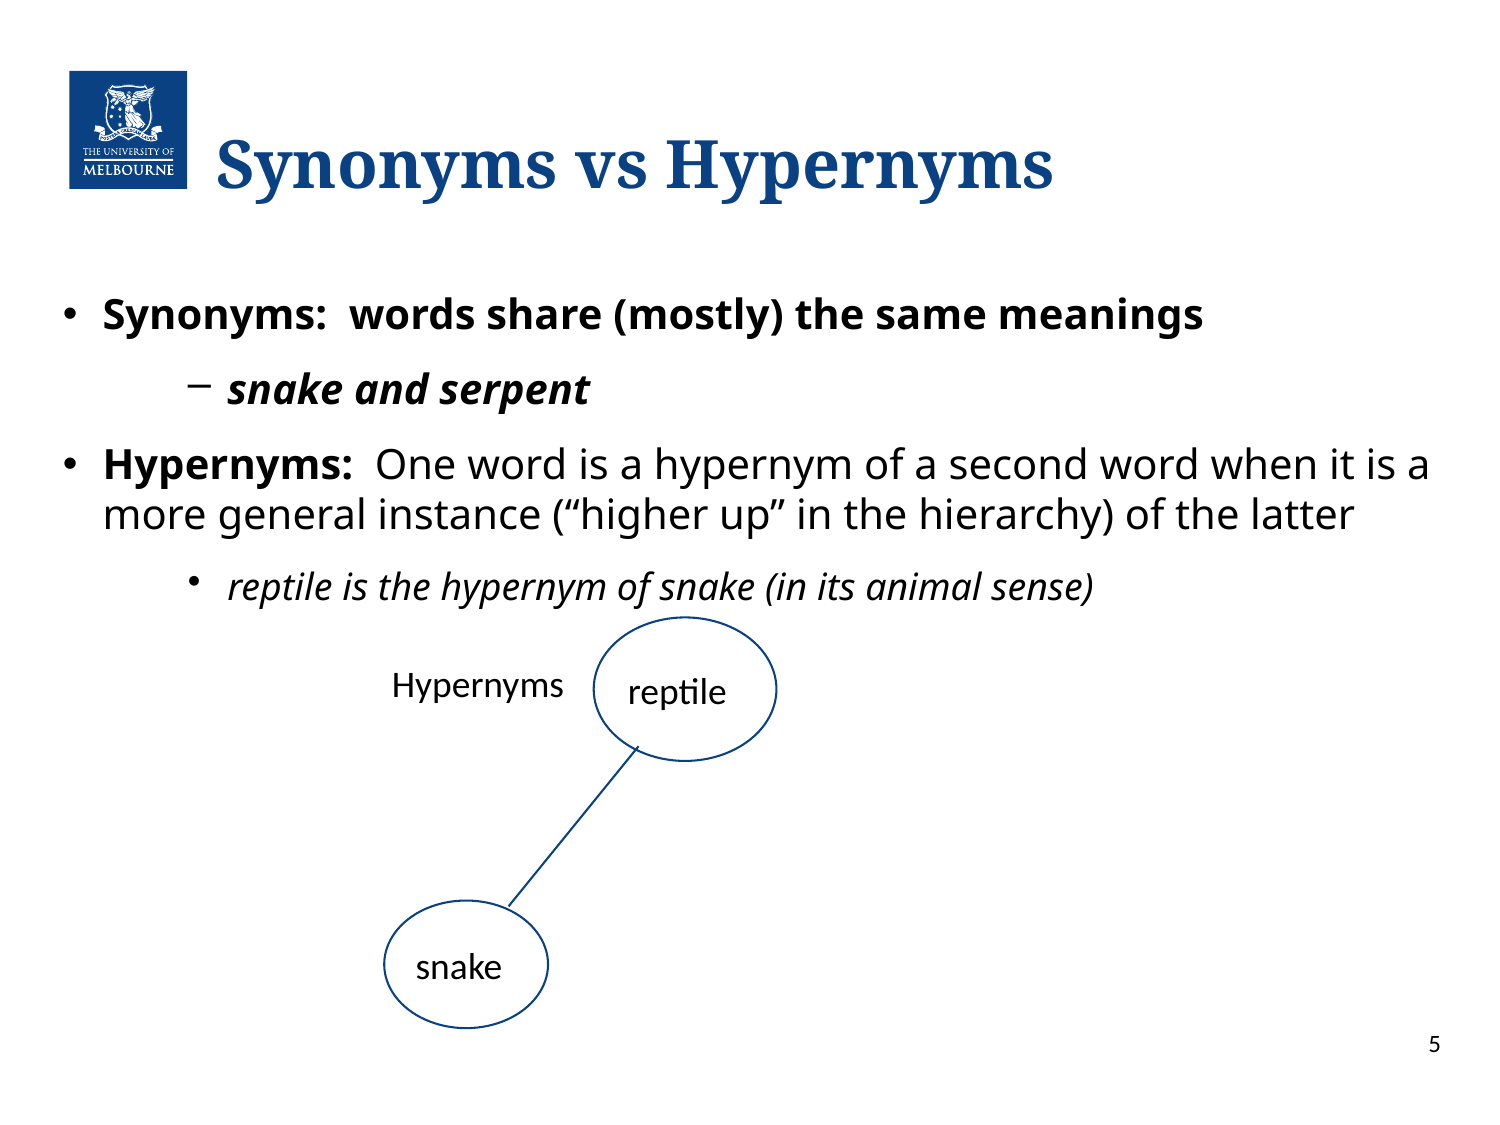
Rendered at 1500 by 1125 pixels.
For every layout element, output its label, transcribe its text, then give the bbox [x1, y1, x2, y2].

text_box snake [384, 900, 549, 1029]
slide_number 5 [1419, 1029, 1442, 1056]
list Synonyms: words share (mostly) the same meanings snake and serpent Hypernyms: One word is a hypernym of a second word when it is a more general instance (“higher up” in the hierarchy) of the latter reptile is the hypernym of snake (in its animal sense) [54, 279, 1445, 999]
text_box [508, 746, 639, 907]
text_box Hypernyms [384, 652, 573, 713]
title Synonyms vs Hypernyms [208, 64, 1444, 211]
text_box reptile [593, 617, 777, 761]
